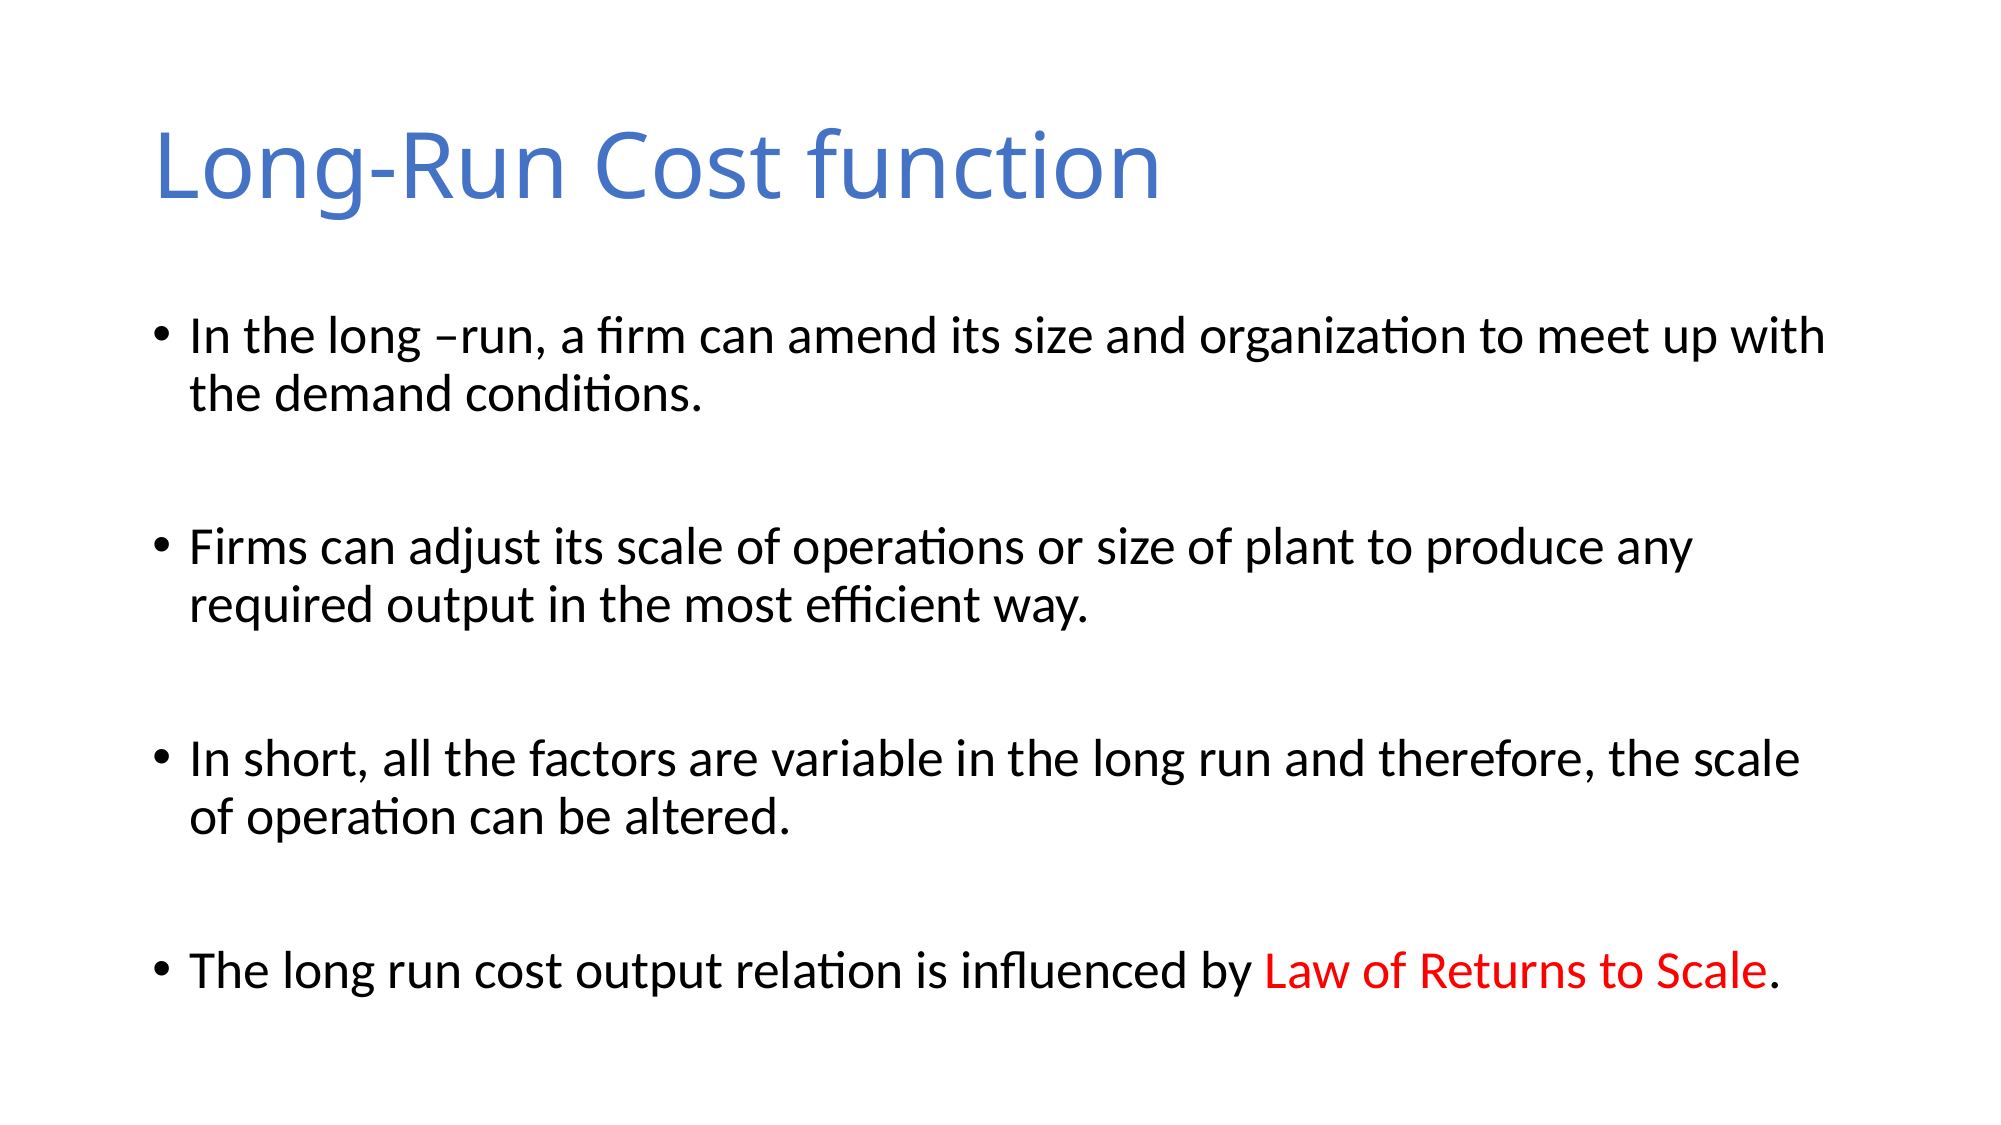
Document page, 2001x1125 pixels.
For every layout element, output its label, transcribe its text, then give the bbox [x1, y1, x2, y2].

title Long-Run Cost function [137, 59, 1863, 278]
list In the long –run, a firm can amend its size and organization to meet up with the demand conditions. Firms can adjust its scale of operations or size of plant to produce any required output in the most efficient way. In short, all the factors are variable in the long run and therefore, the scale of operation can be altered. The long run cost output relation is influenced by Law of Returns to Scale. [137, 299, 1863, 1014]
